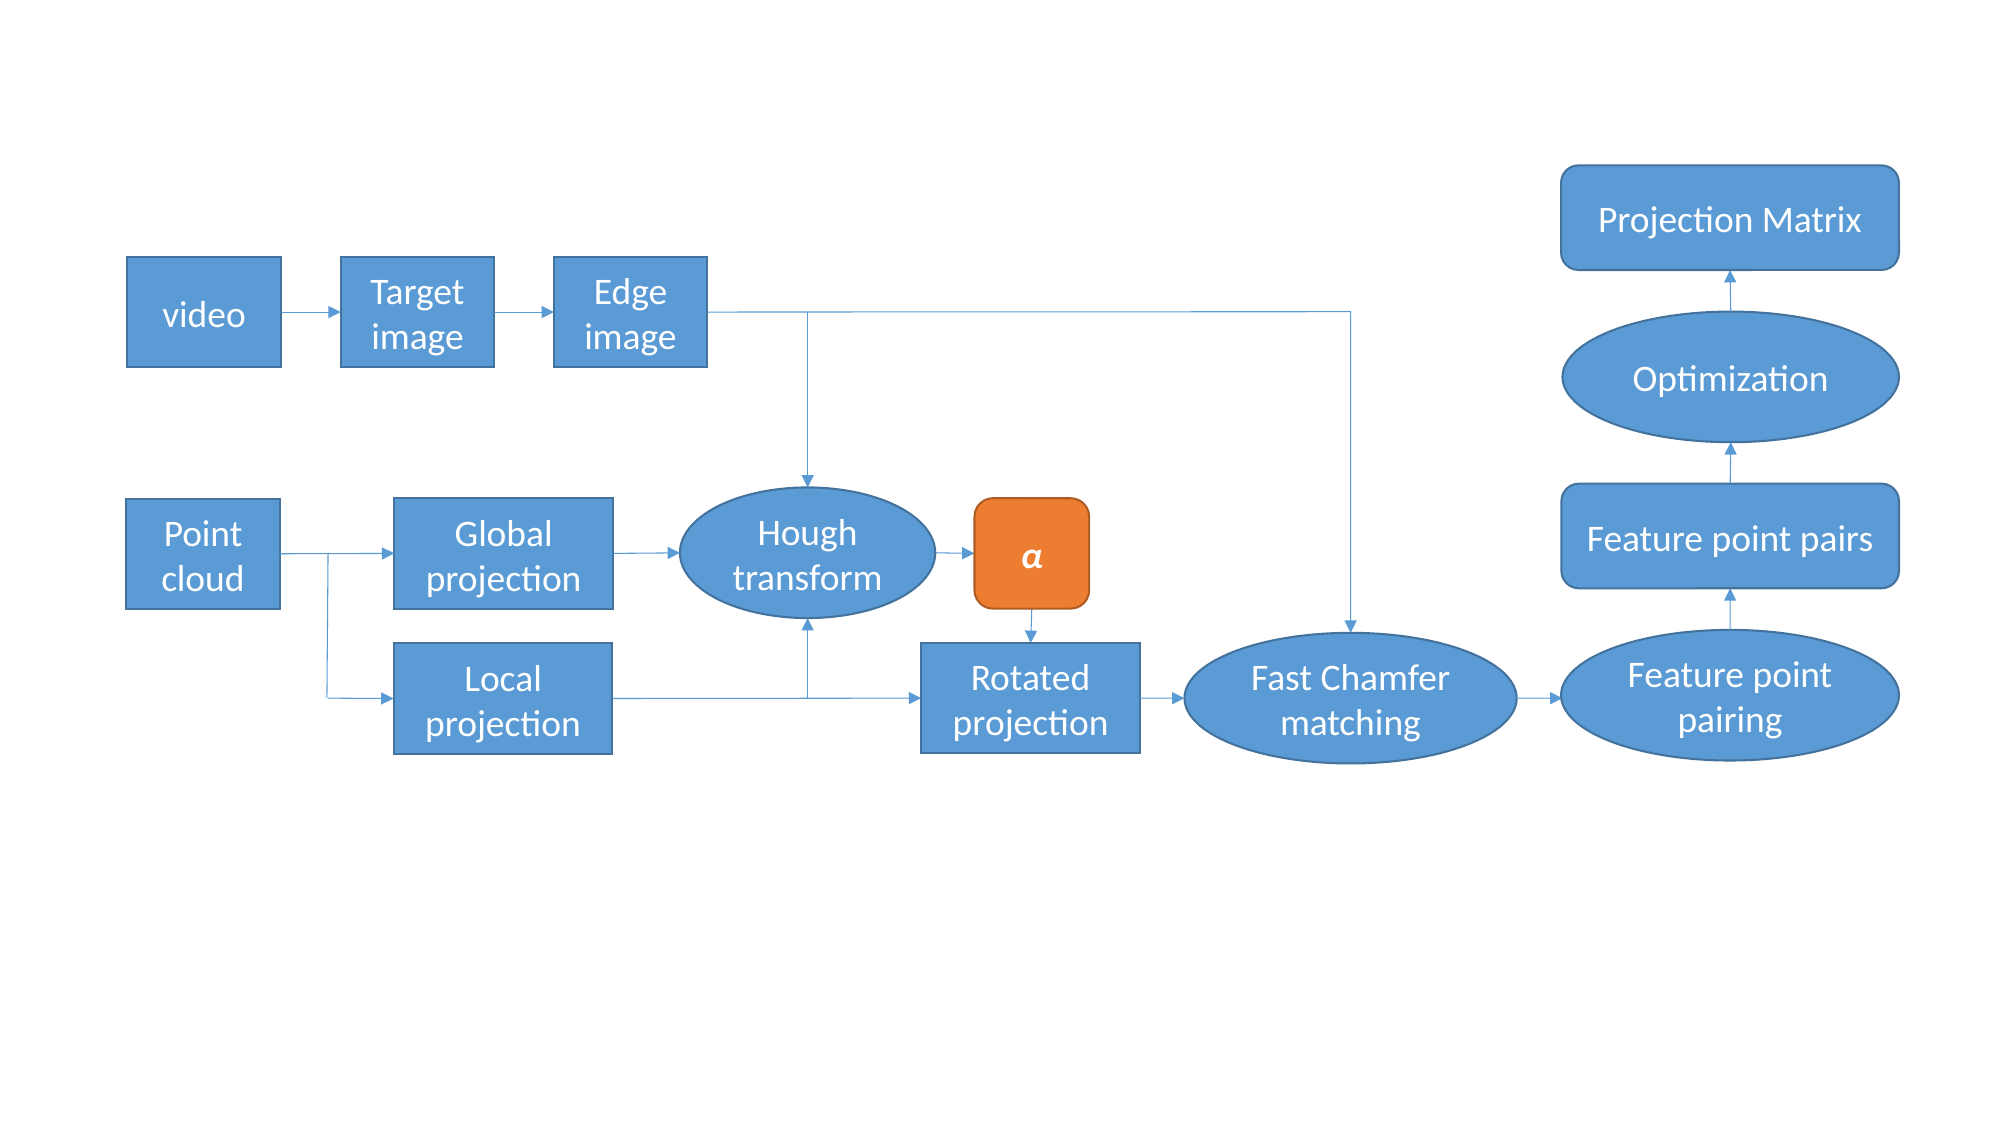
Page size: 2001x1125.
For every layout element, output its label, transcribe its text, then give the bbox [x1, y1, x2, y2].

text_box Hough transform [678, 486, 937, 620]
text_box Feature point pairing [1560, 628, 1901, 762]
text_box Edge image [553, 256, 708, 368]
text_box video [126, 256, 282, 368]
text_box Rotated projection [920, 642, 1141, 754]
text_box Projection Matrix [1560, 164, 1901, 272]
text_box Global projection [393, 497, 614, 610]
text_box α [973, 497, 1091, 610]
text_box Feature point pairs [1560, 482, 1901, 590]
text_box Fast Chamfer matching [1183, 631, 1518, 765]
text_box Target image [340, 256, 495, 368]
text_box Point cloud [125, 498, 281, 610]
text_box Local projection [393, 642, 613, 755]
text_box Optimization [1561, 310, 1901, 444]
